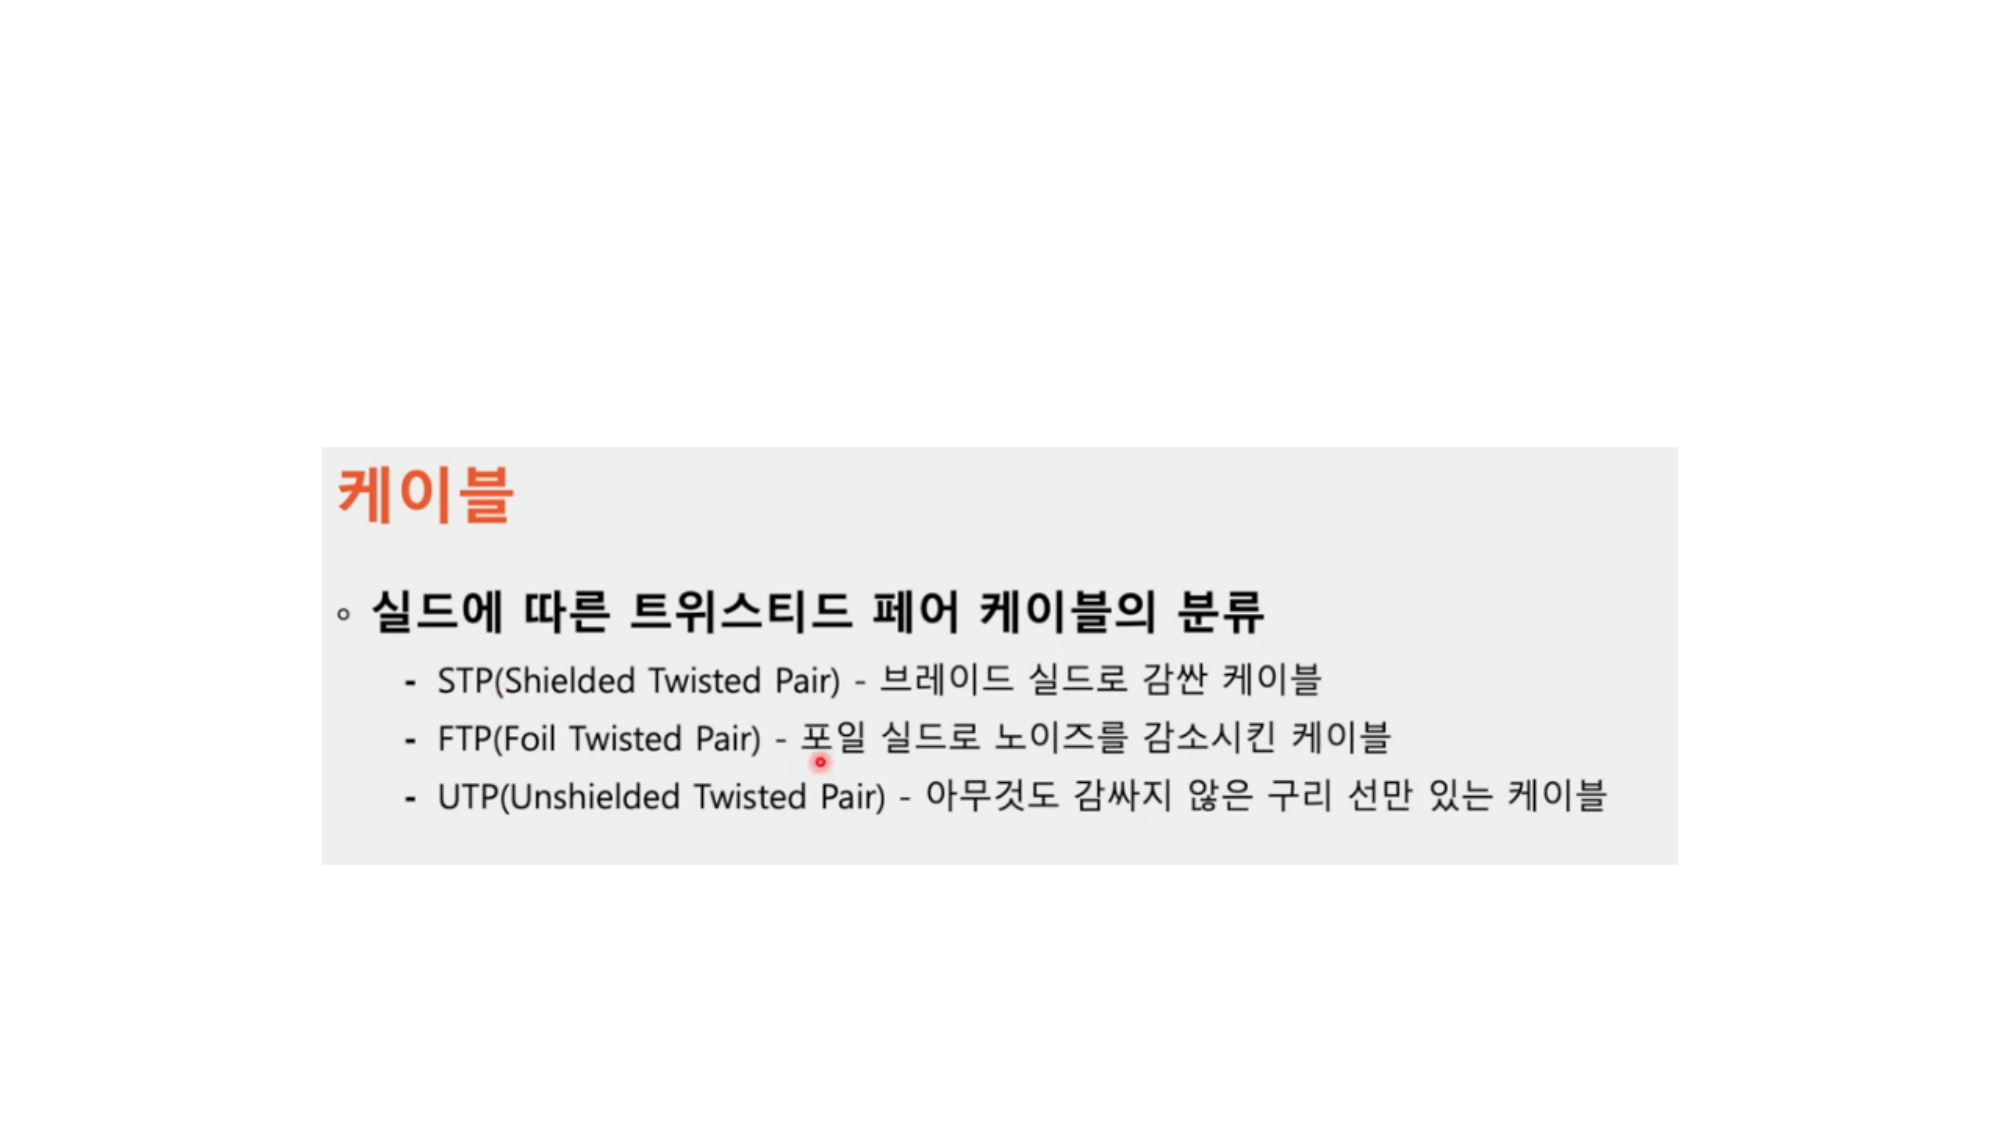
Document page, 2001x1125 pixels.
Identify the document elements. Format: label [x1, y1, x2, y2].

list [322, 447, 1678, 865]
